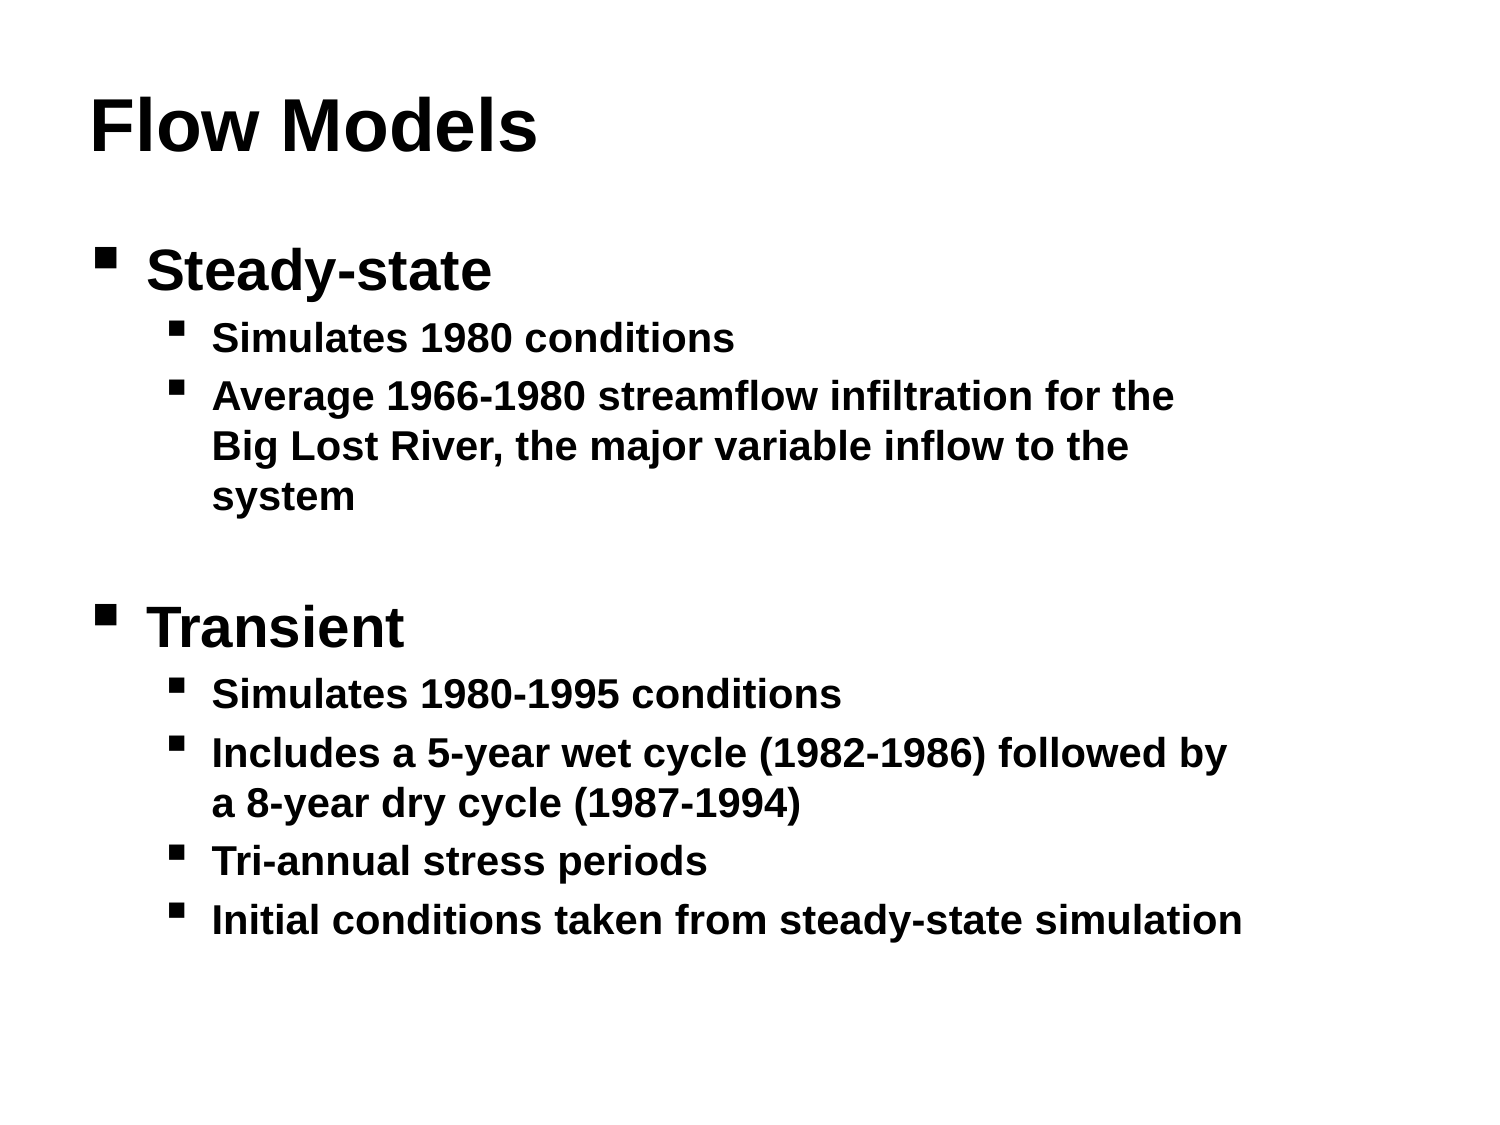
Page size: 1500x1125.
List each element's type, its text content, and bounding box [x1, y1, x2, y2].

list Steady-state Simulates 1980 conditions Average 1966-1980 streamflow infiltration for the Big Lost River, the major variable inflow to the system Transient Simulates 1980-1995 conditions Includes a 5-year wet cycle (1982-1986) followed by a 8-year dry cycle (1987-1994) Tri-annual stress periods Initial conditions taken from steady-state simulation [75, 224, 1263, 971]
title Flow Models [75, 75, 1425, 176]
